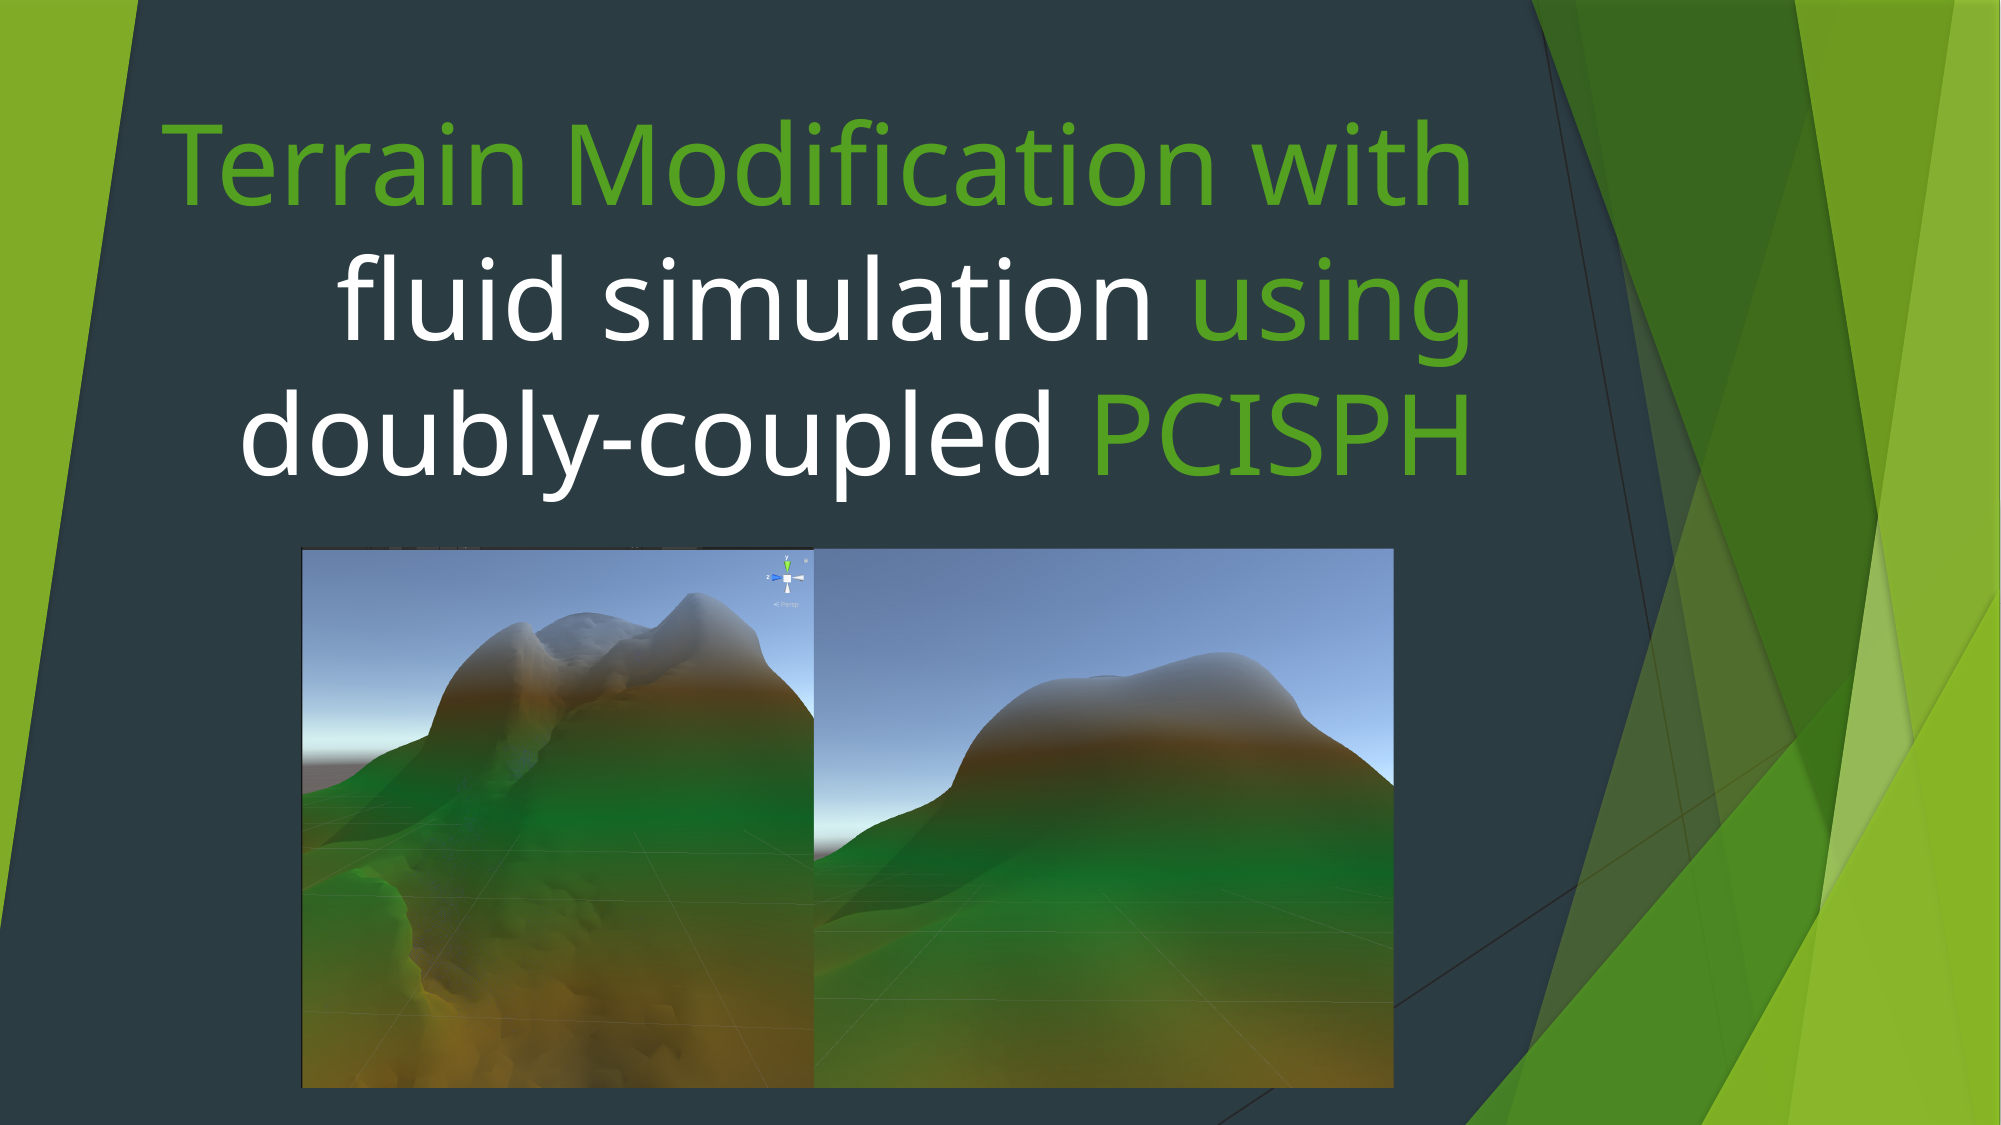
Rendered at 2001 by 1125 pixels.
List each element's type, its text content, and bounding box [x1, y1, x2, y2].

title Terrain Modification with fluid simulation using doubly-coupled PCISPH [81, 71, 1494, 506]
picture [300, 546, 1395, 1089]
